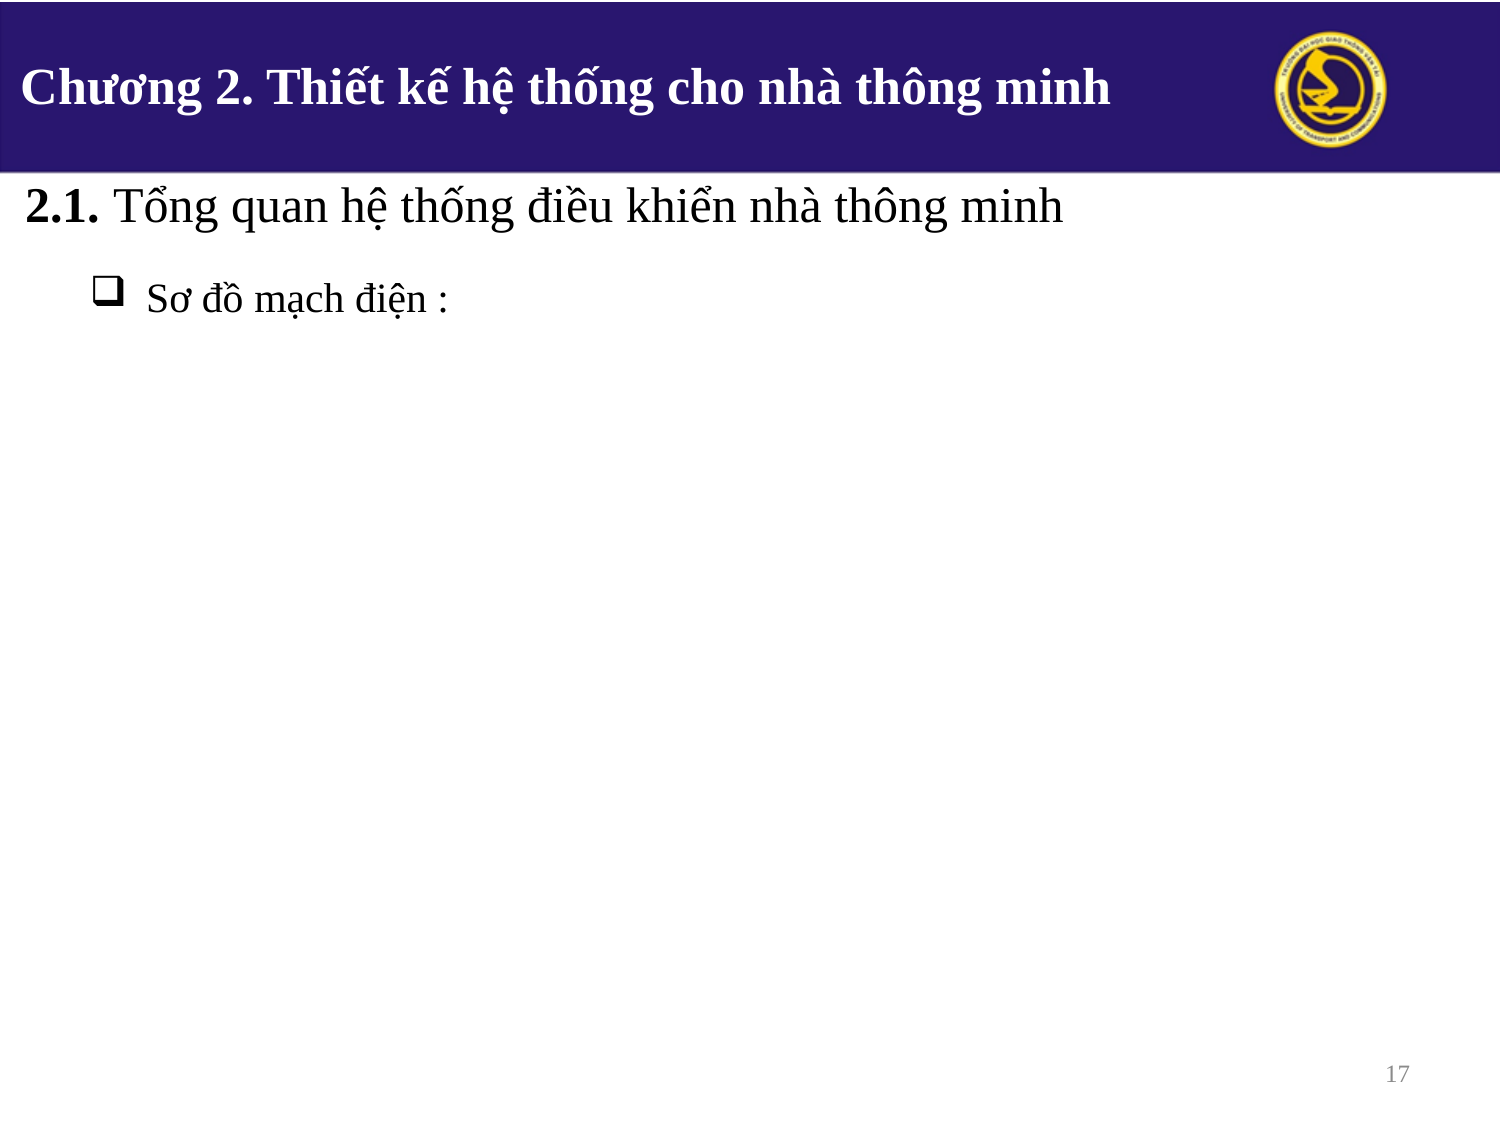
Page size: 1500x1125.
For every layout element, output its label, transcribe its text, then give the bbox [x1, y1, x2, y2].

slide_number 17 [1074, 1042, 1425, 1103]
text_box 2.1. Tổng quan hệ thống điều khiển nhà thông minh [10, 183, 1079, 240]
text_box Sơ đồ mạch điện : [74, 263, 750, 329]
picture [0, 2, 1500, 176]
